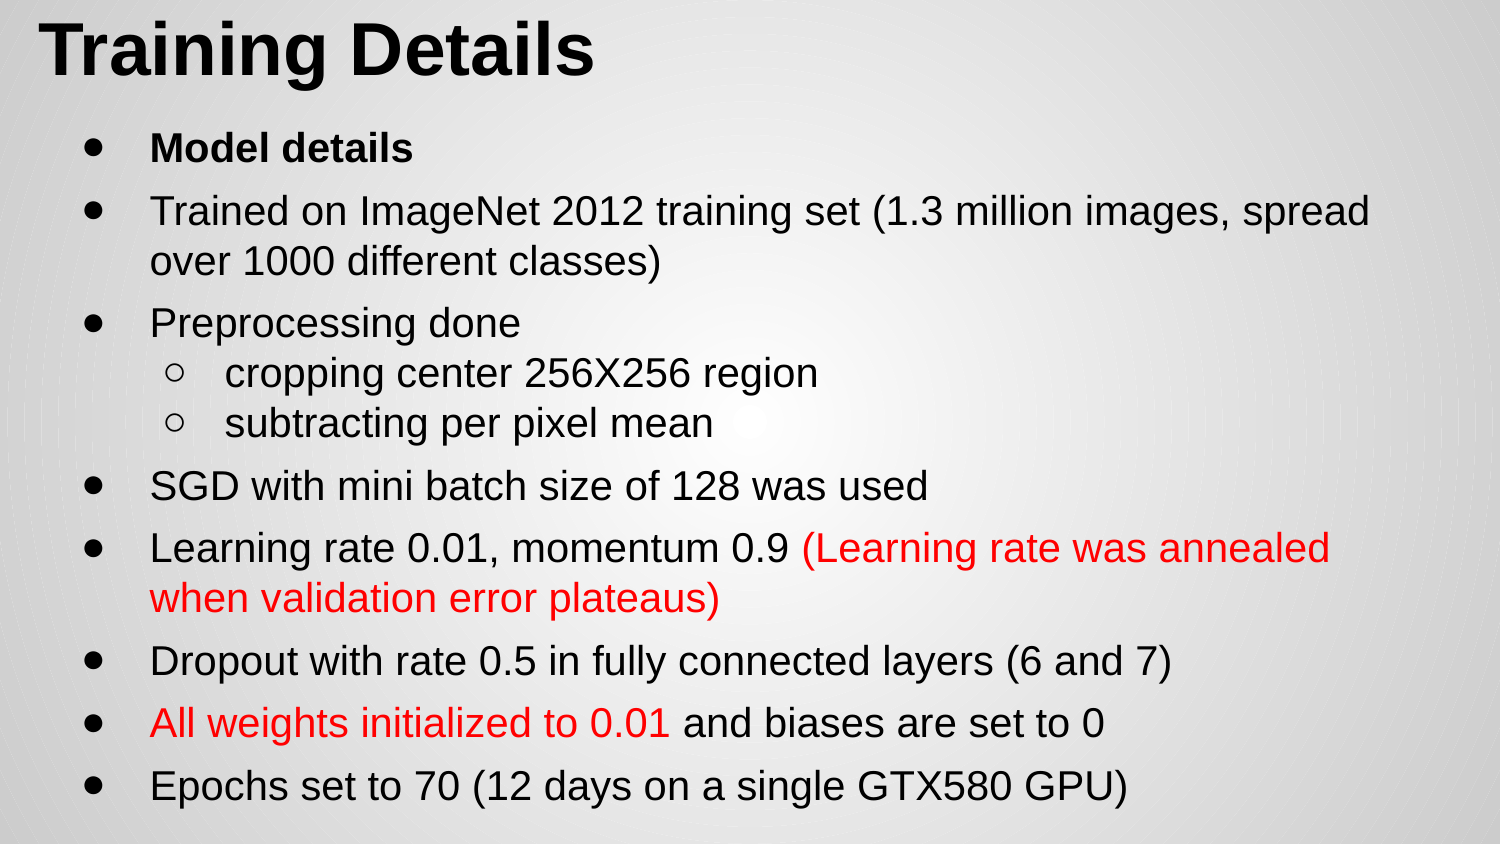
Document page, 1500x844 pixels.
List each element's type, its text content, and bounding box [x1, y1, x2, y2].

title Training Details [23, 0, 1374, 106]
list Model details Trained on ImageNet 2012 training set (1.3 million images, spread over 1000 different classes) Preprocessing done cropping center 256X256 region subtracting per pixel mean SGD with mini batch size of 128 was used Learning rate 0.01, momentum 0.9 (Learning rate was annealed when validation error plateaus) Dropout with rate 0.5 in fully connected layers (6 and 7) All weights initialized to 0.01 and biases are set to 0 Epochs set to 70 (12 days on a single GTX580 GPU) [59, 105, 1410, 717]
